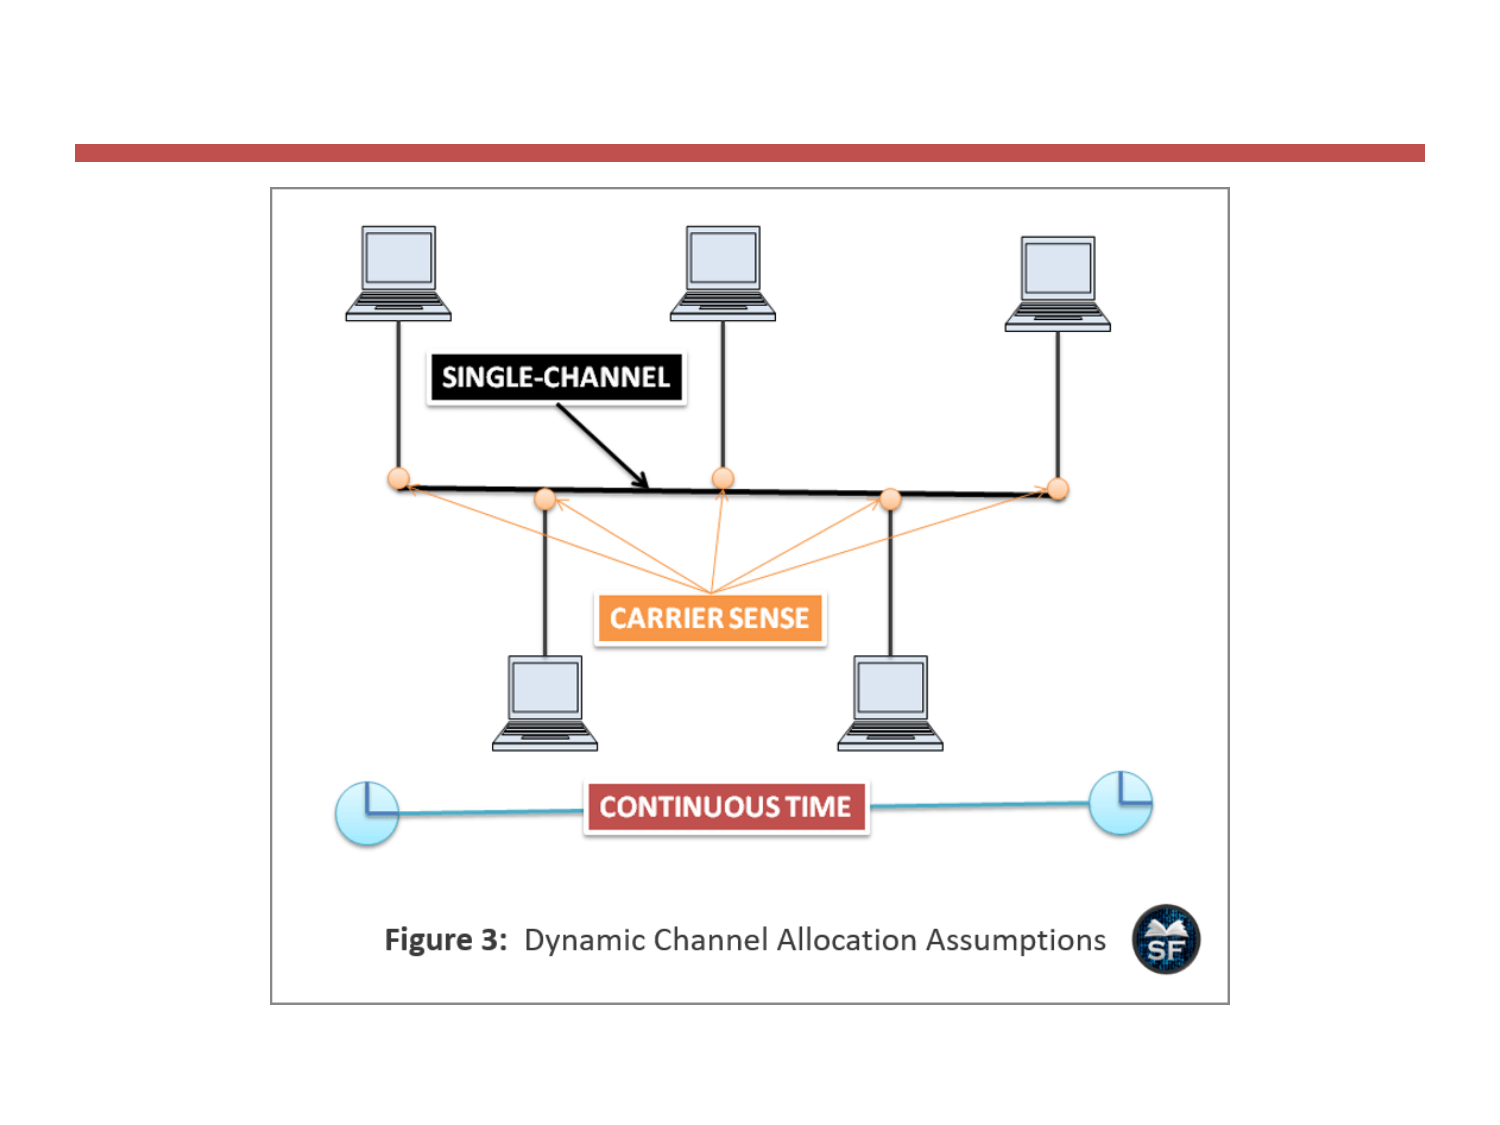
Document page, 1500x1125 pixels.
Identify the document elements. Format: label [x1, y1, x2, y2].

list [269, 187, 1231, 1006]
